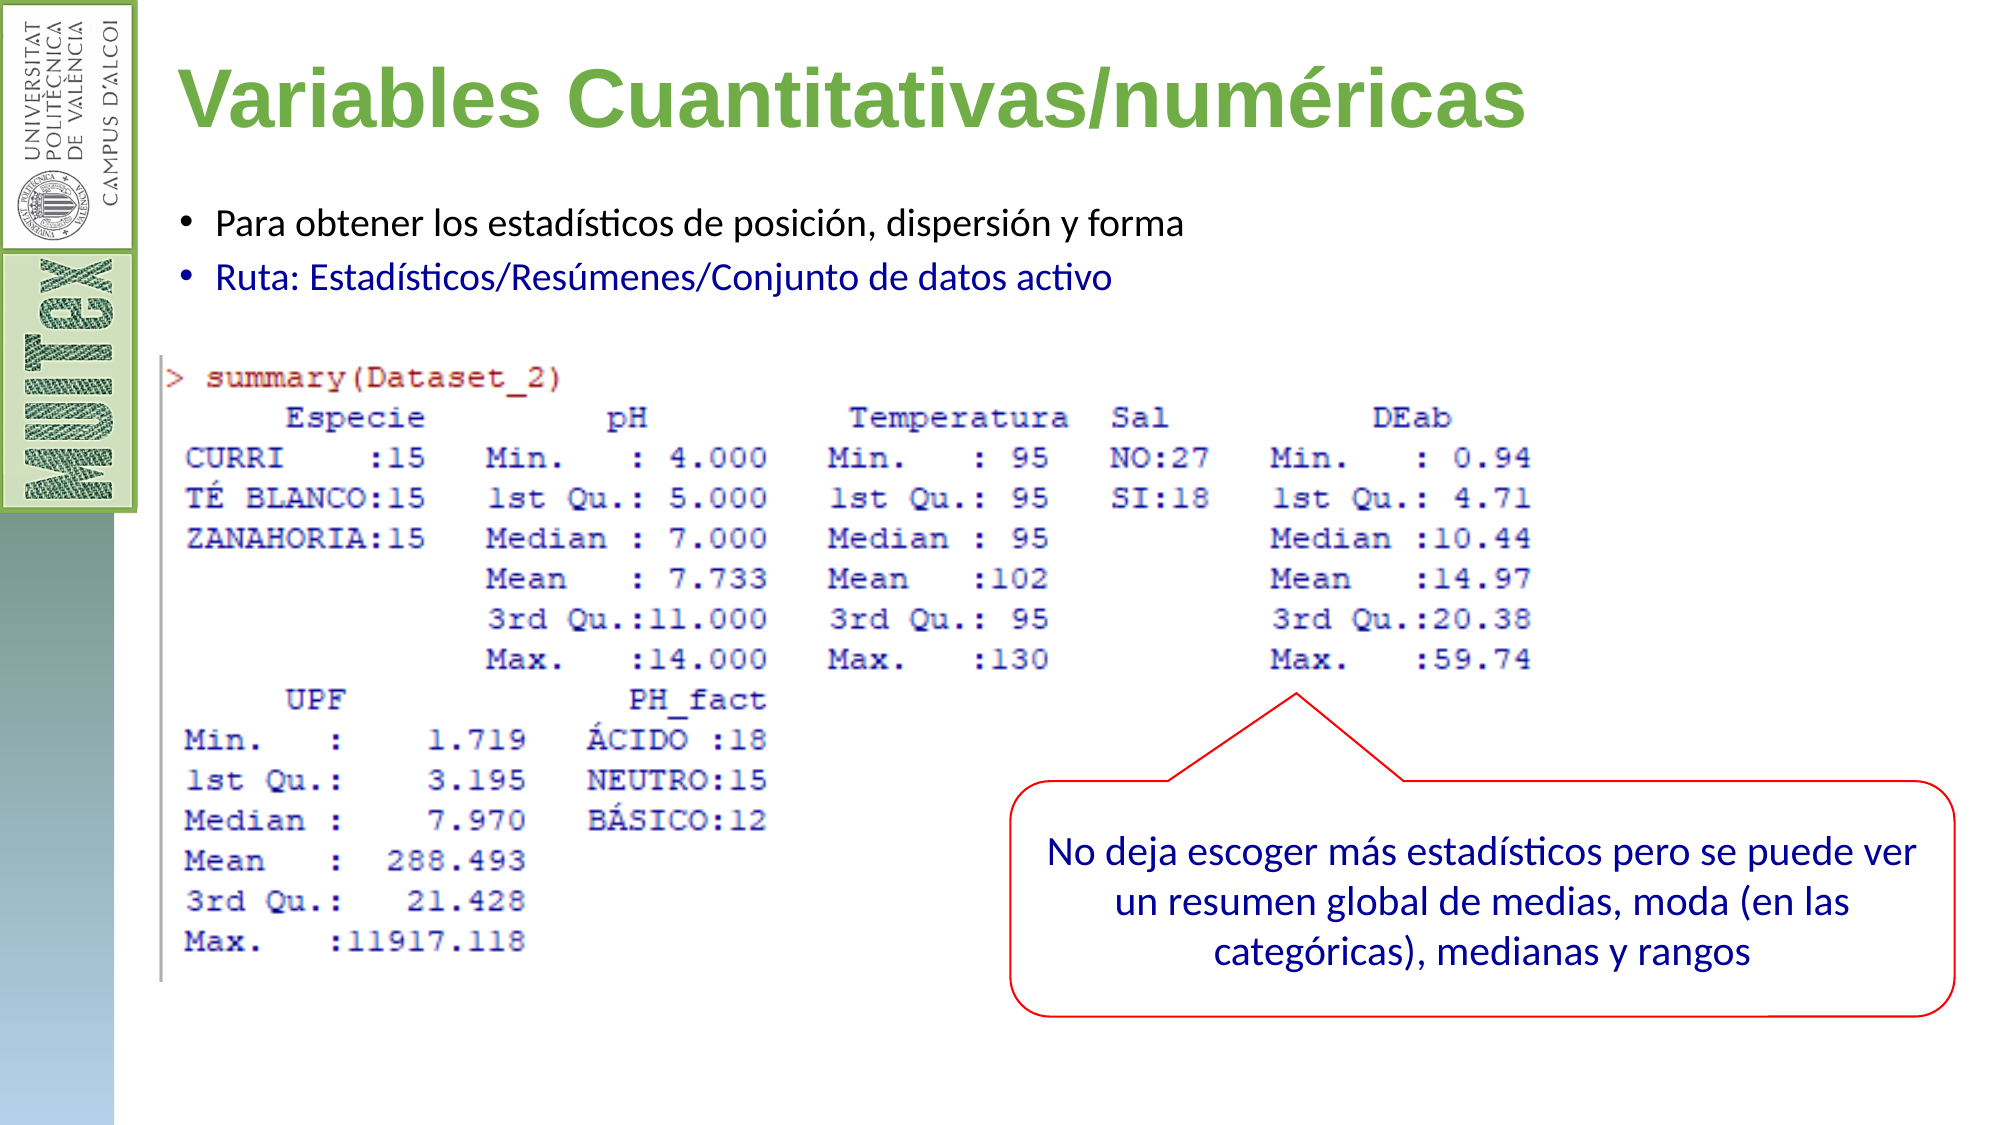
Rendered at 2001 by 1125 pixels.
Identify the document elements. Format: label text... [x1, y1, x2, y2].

title Variables Cuantitativas/numéricas [139, 24, 1863, 173]
text_box No deja escoger más estadísticos pero se puede ver un resumen global de medias, moda (en las categóricas), medianas y rangos [1009, 780, 1956, 1018]
picture [0, 0, 342, 524]
text_box [0, 525, 115, 1125]
list Para obtener los estadísticos de posición, dispersión y forma Ruta: Estadísticos/Resúmenes/Conjunto de datos activo [342, 194, 1854, 309]
picture [158, 355, 1566, 982]
